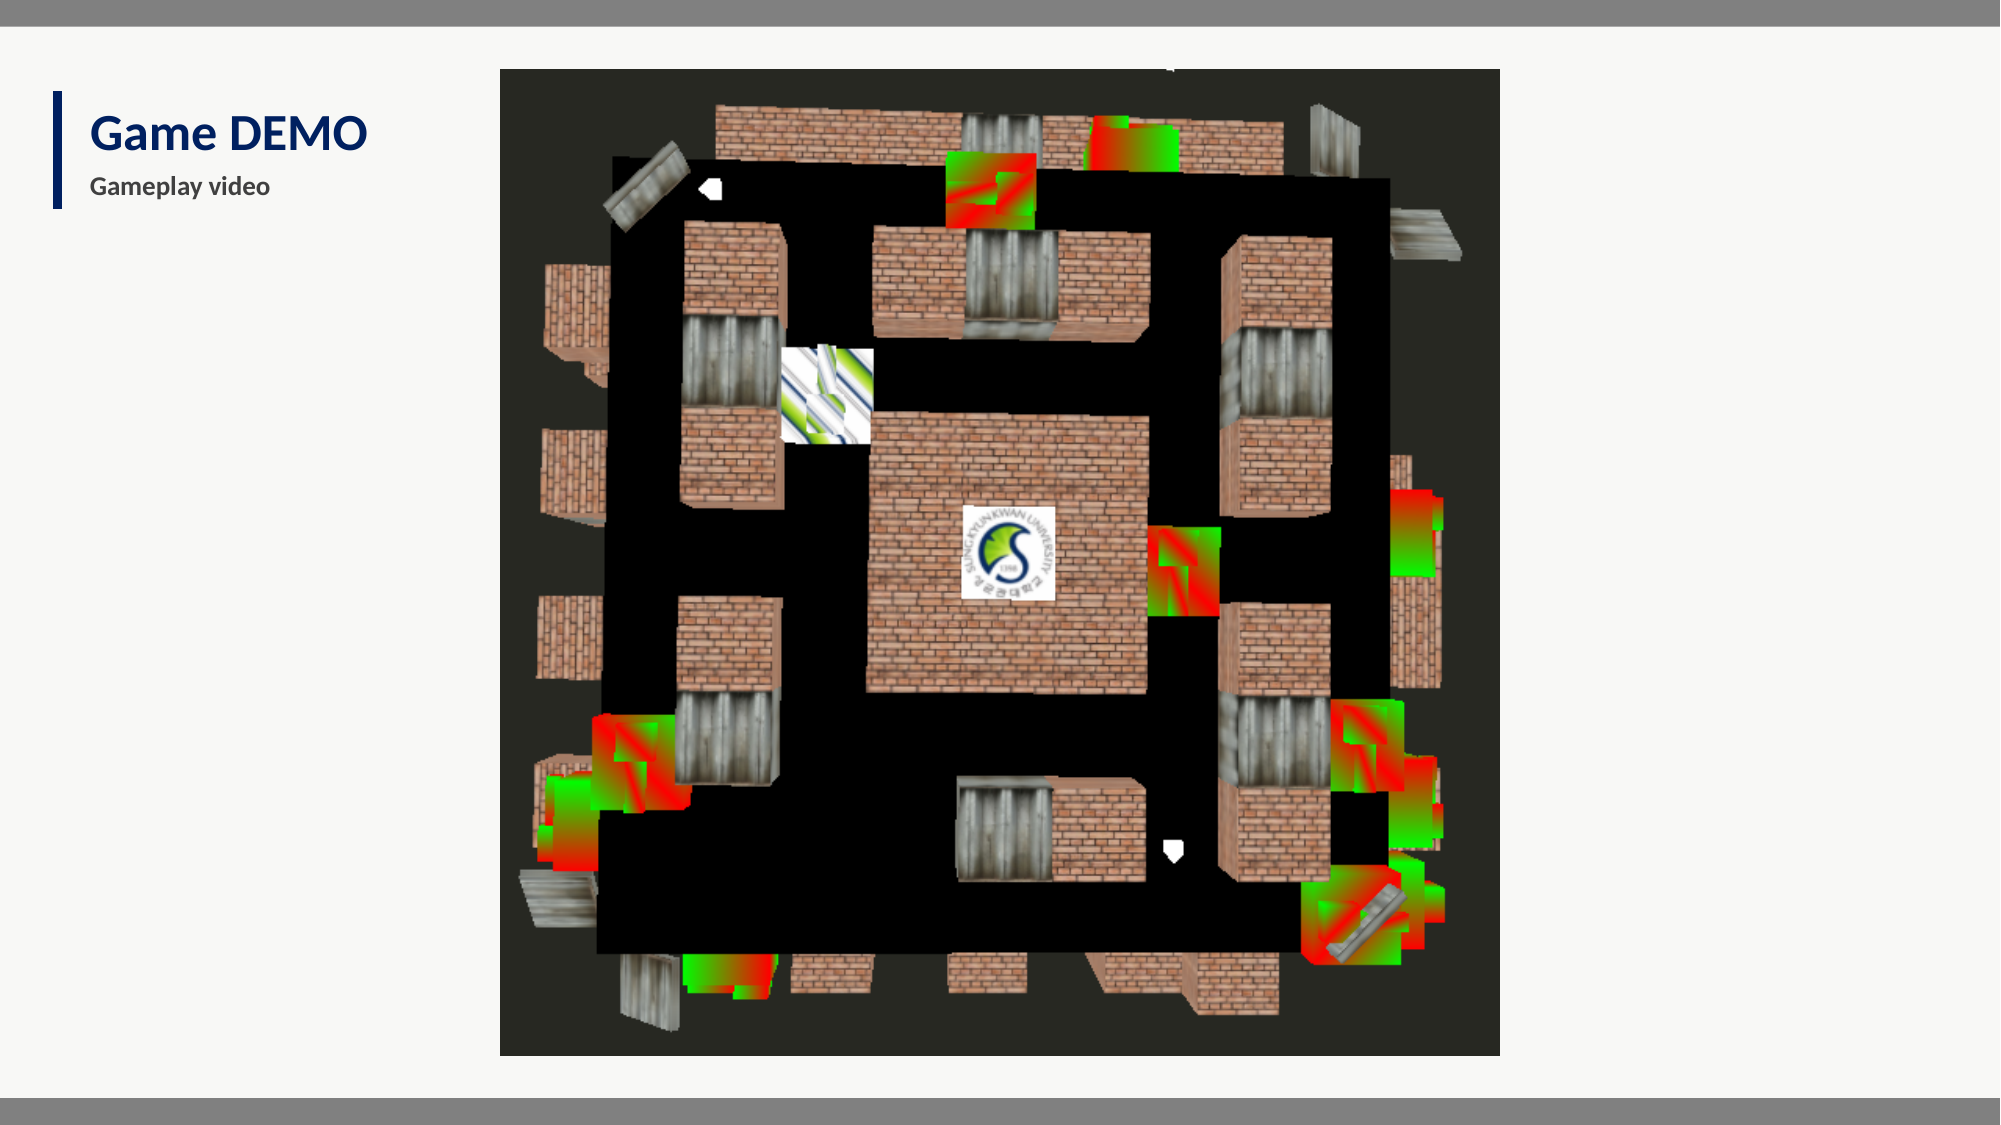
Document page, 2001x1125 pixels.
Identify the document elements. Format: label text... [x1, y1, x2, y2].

text_box Game DEMO [75, 93, 500, 154]
picture [500, 69, 1500, 1056]
text_box Gameplay video [74, 154, 500, 219]
text_box [0, 0, 2000, 28]
text_box [0, 1097, 2000, 1125]
